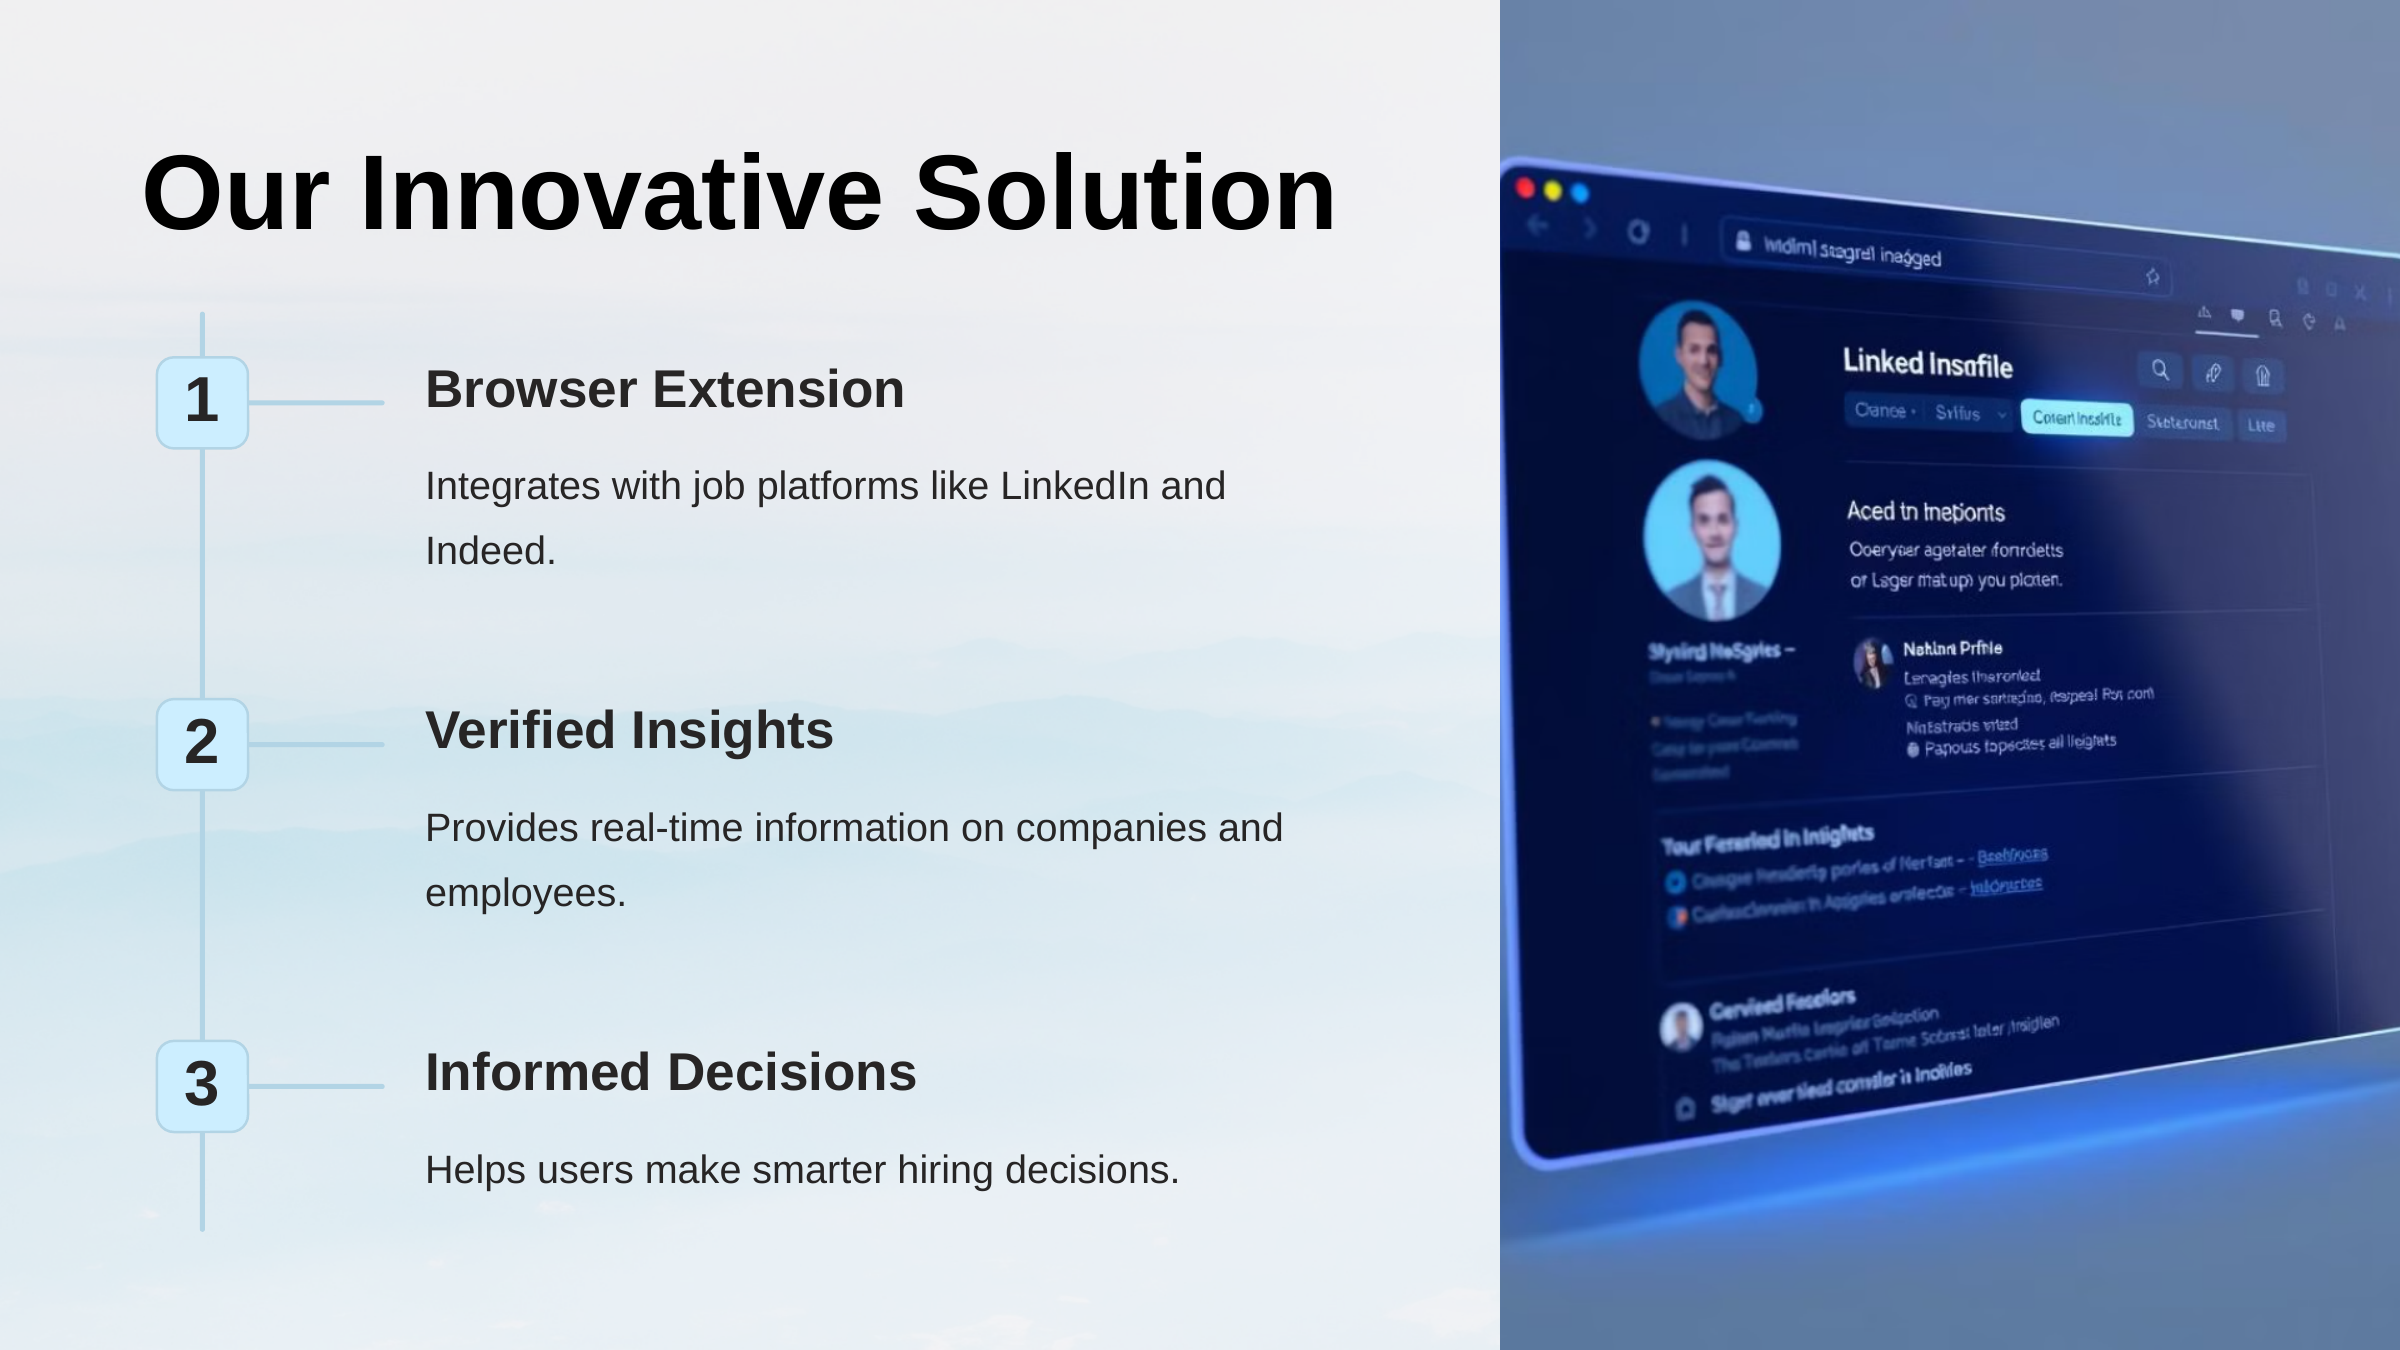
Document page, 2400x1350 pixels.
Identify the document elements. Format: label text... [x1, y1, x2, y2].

text_box 2 [184, 712, 221, 777]
text_box [156, 357, 249, 449]
text_box [199, 791, 205, 1040]
text_box Our Innovative Solution [141, 118, 1312, 251]
text_box 3 [184, 1054, 221, 1119]
text_box [199, 311, 205, 357]
text_box [249, 742, 385, 748]
text_box 1 [188, 370, 216, 435]
text_box [156, 1040, 249, 1133]
text_box [248, 1083, 385, 1089]
text_box Informed Decisions [425, 1035, 957, 1103]
picture [1499, 0, 2400, 1350]
text_box Verified Insights [425, 694, 957, 761]
text_box [199, 449, 205, 699]
text_box [249, 400, 385, 406]
text_box [156, 699, 249, 791]
text_box Provides real-time information on companies and employees. [425, 784, 1359, 915]
text_box Integrates with job platforms like LinkedIn and Indeed. [425, 442, 1359, 573]
text_box Browser Extension [425, 352, 957, 419]
text_box Helps users make smarter hiring decisions. [425, 1126, 1359, 1192]
text_box [199, 1132, 205, 1232]
